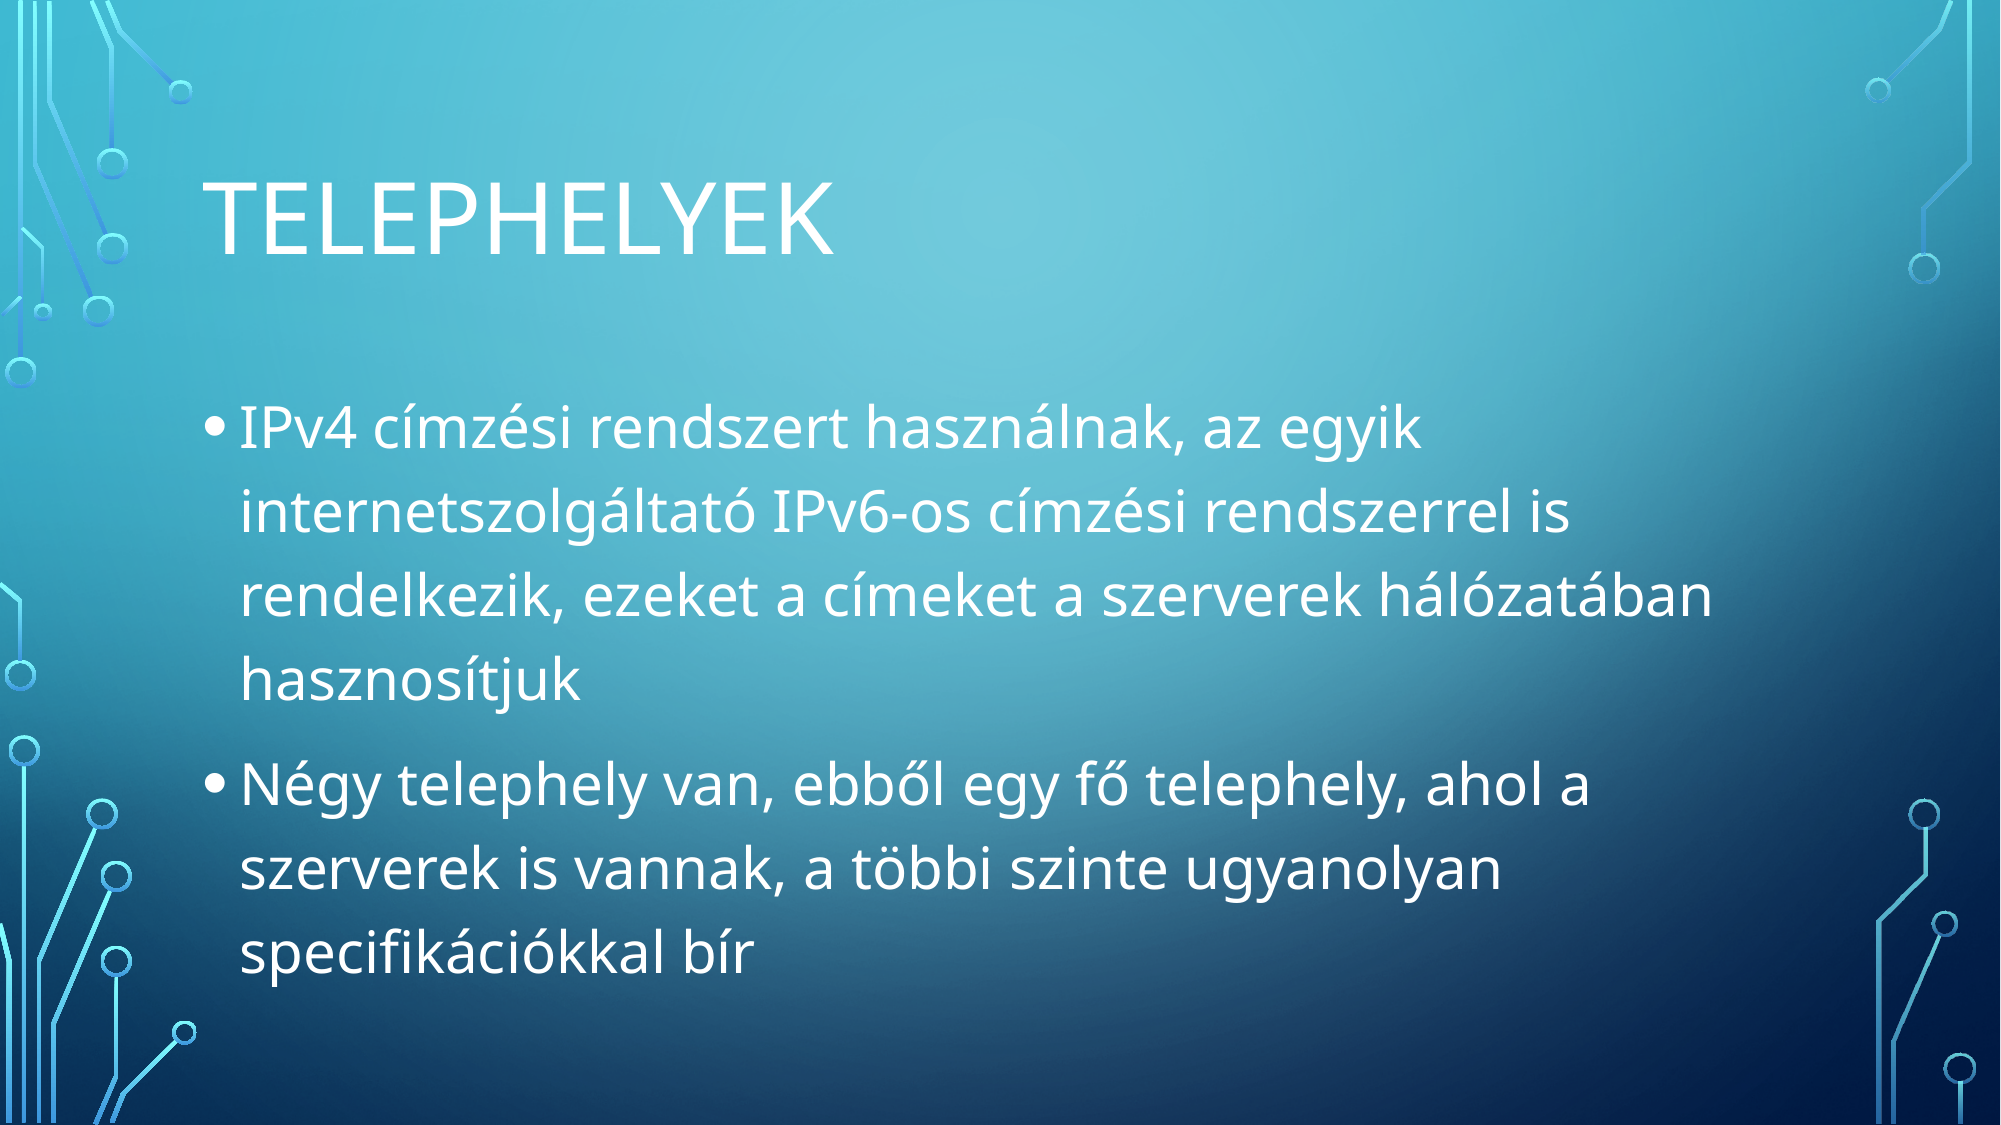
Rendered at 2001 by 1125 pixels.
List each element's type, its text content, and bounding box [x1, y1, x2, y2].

list IPv4 címzési rendszert használnak, az egyik internetszolgáltató IPv6-os címzési rendszerrel is rendelkezik, ezeket a címeket a szerverek hálózatában hasznosítjuk Négy telephely van, ebből egy fő telephely, ahol a szerverek is vannak, a többi szinte ugyanolyan specifikációkkal bír [187, 369, 1813, 950]
title Telephelyek [187, 101, 1813, 344]
